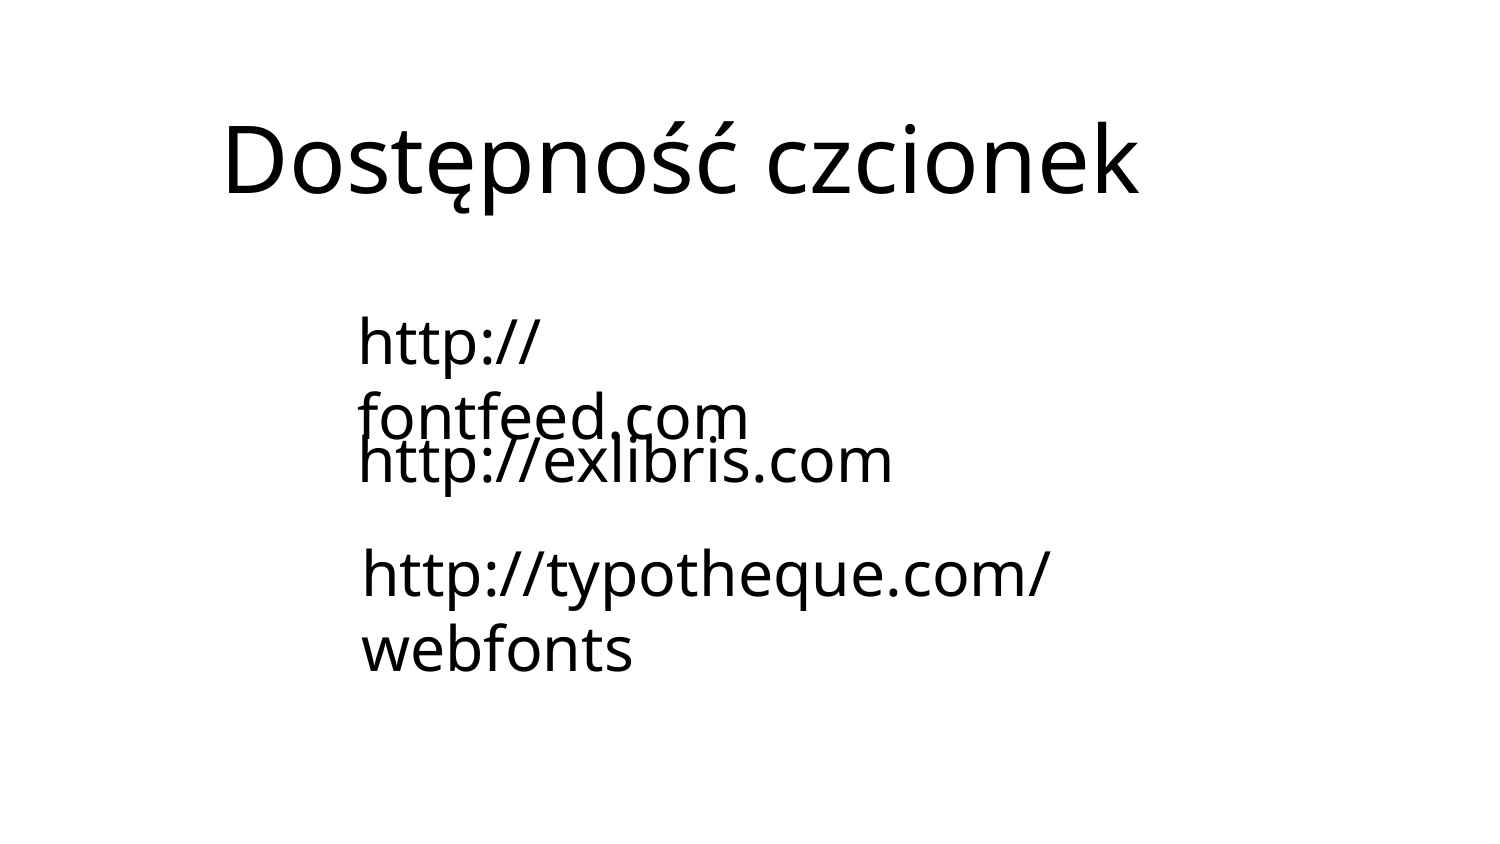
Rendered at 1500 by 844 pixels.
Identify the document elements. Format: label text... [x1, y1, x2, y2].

text_box http://fontfeed.com [345, 296, 919, 414]
text_box Dostępność czcionek [209, 94, 1199, 218]
text_box http://typotheque.com/webfonts [349, 528, 1282, 690]
text_box http://exlibris.com [345, 414, 954, 501]
